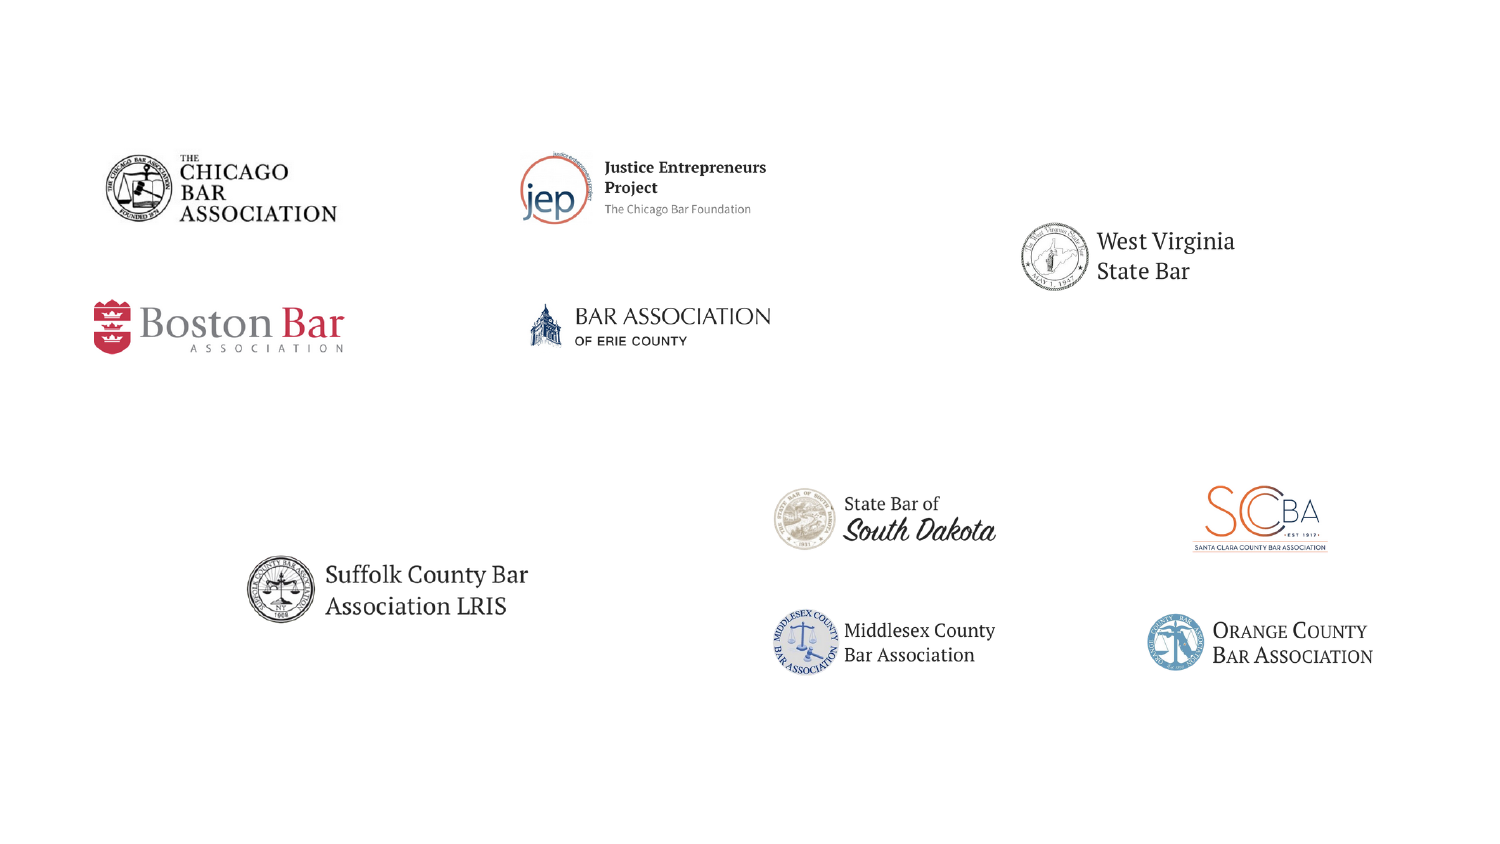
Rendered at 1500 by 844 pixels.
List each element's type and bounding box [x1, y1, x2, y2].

picture [78, 132, 805, 393]
picture [753, 458, 1421, 727]
picture [1003, 196, 1271, 330]
picture [216, 526, 567, 659]
